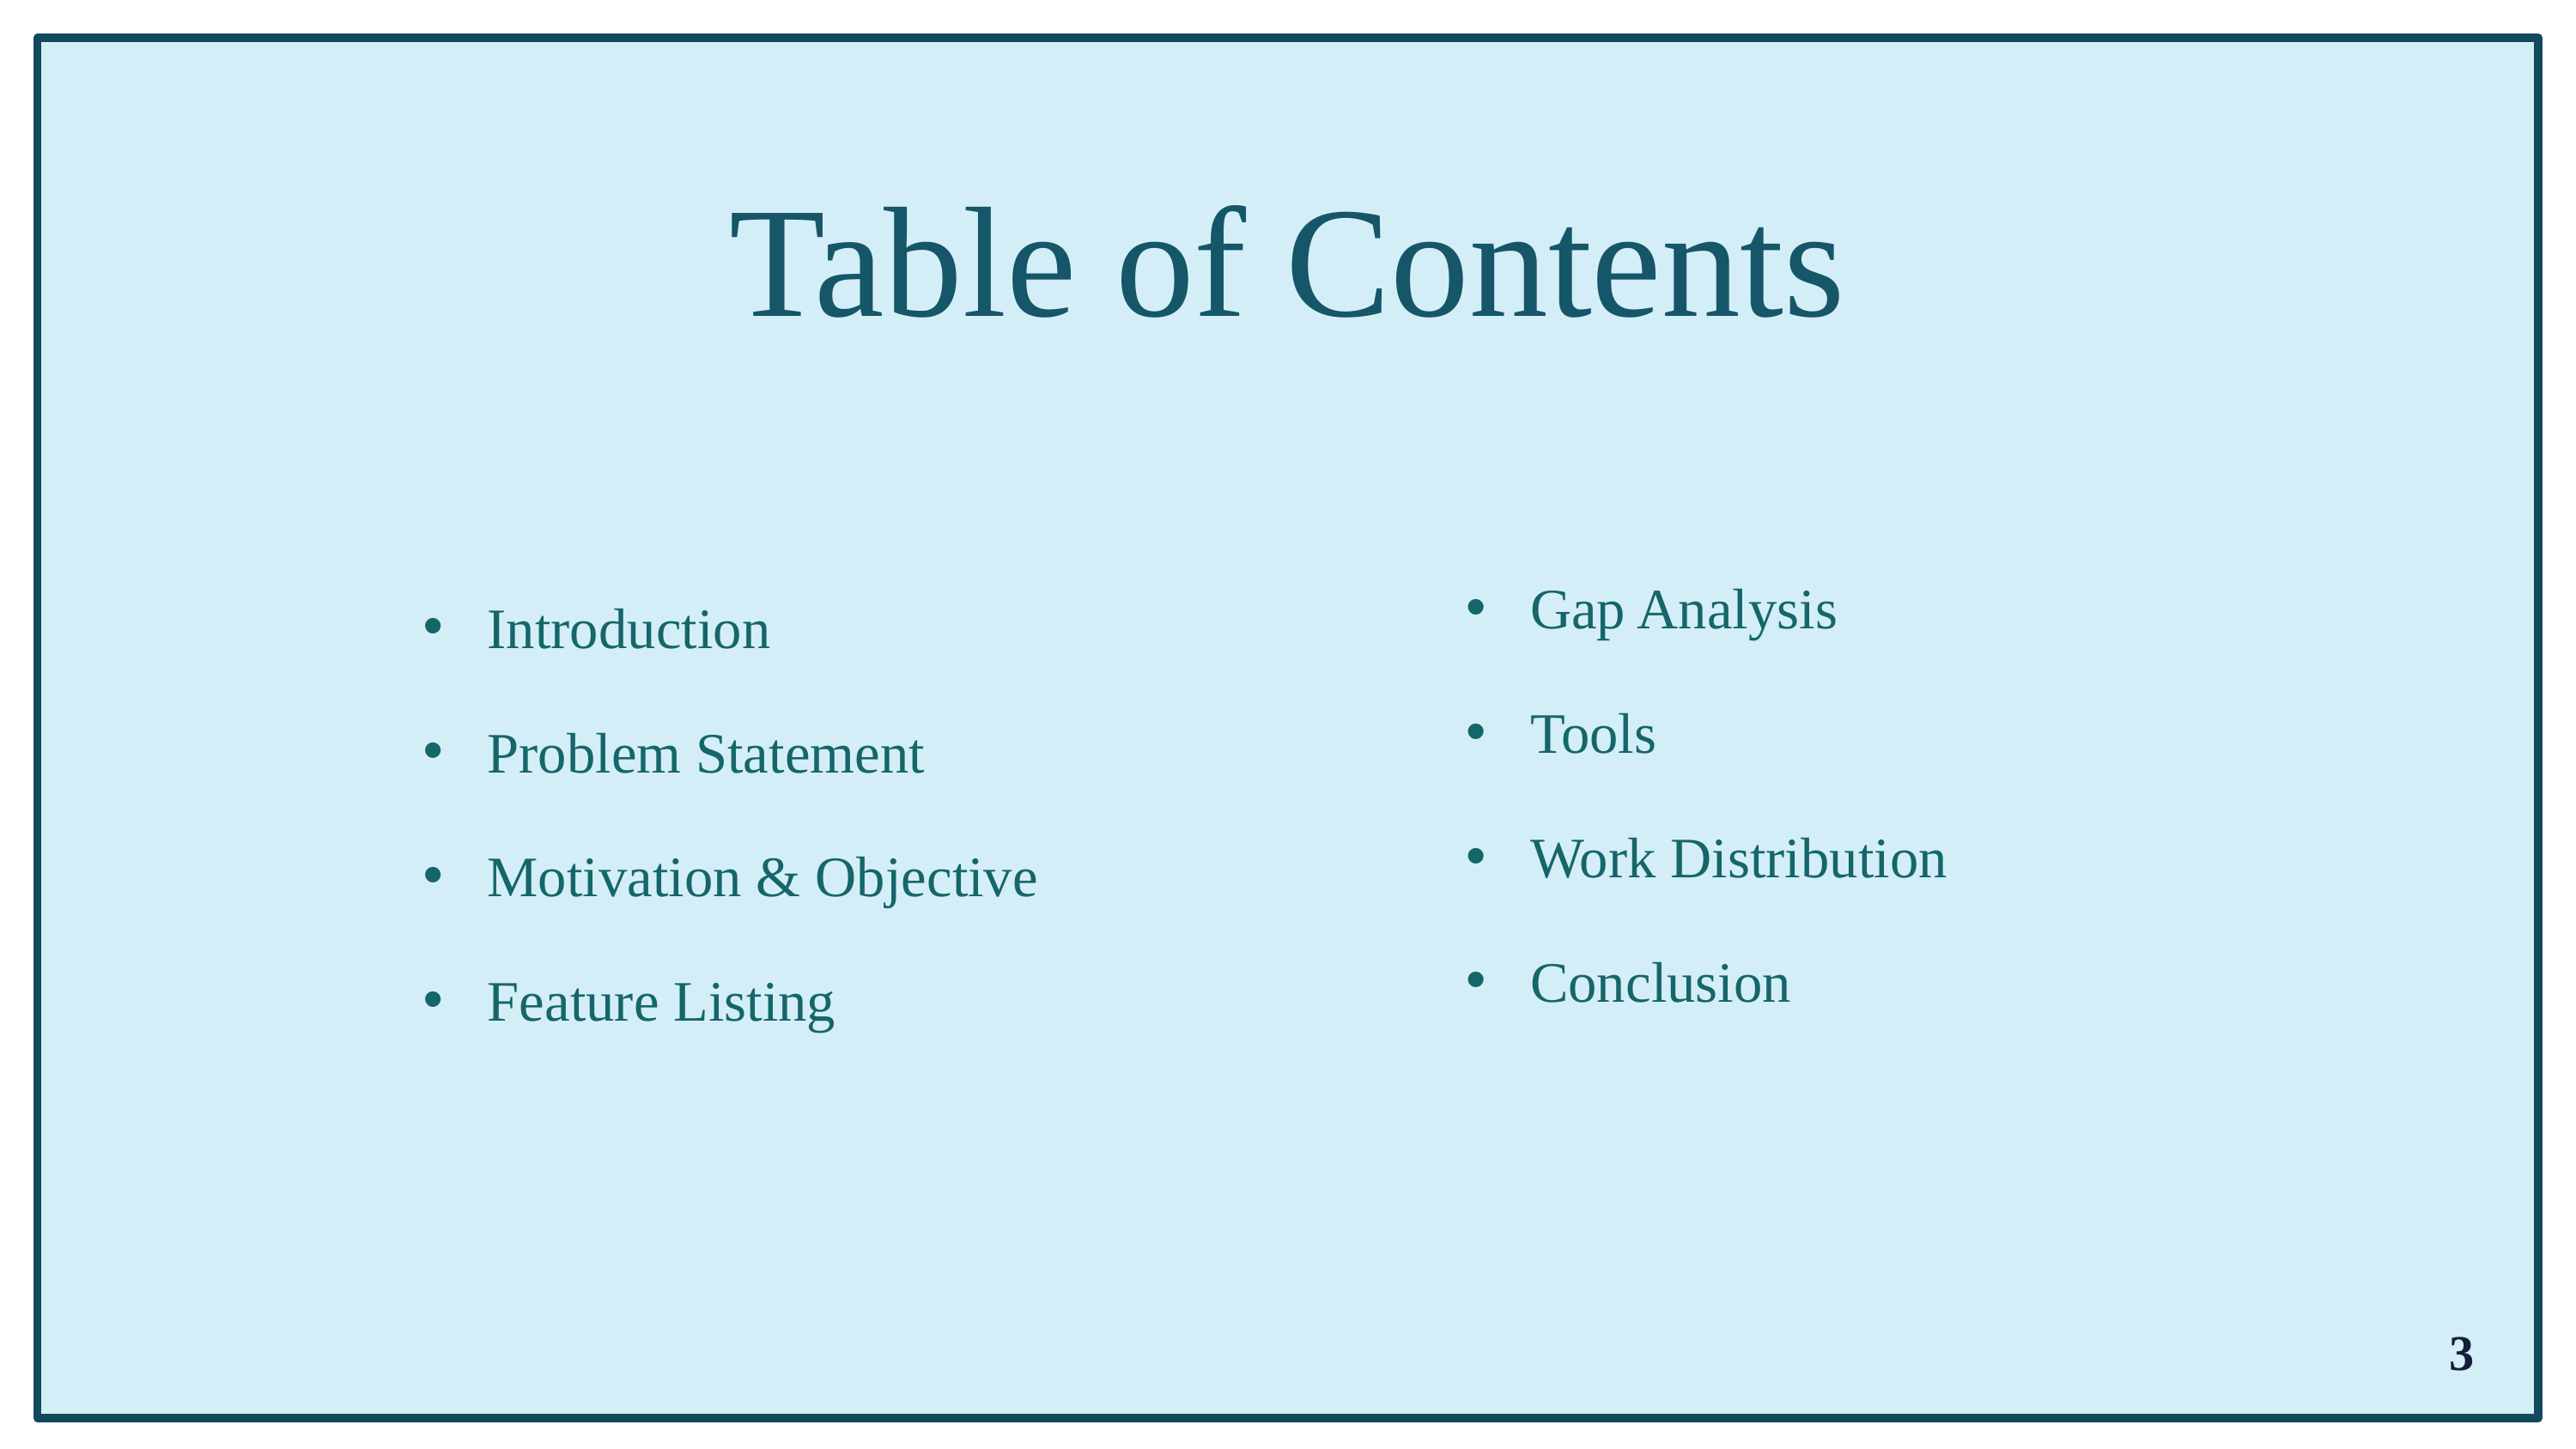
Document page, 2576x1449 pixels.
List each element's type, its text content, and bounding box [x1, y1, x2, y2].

text_box Table of Contents [716, 152, 1860, 355]
text_box Introduction Problem Statement Motivation & Objective Feature Listing [410, 550, 1053, 1040]
text_box [36, 36, 2540, 1420]
text_box 3 [2436, 1314, 2488, 1387]
text_box Gap Analysis Tools Work Distribution Conclusion [1453, 530, 1976, 1081]
